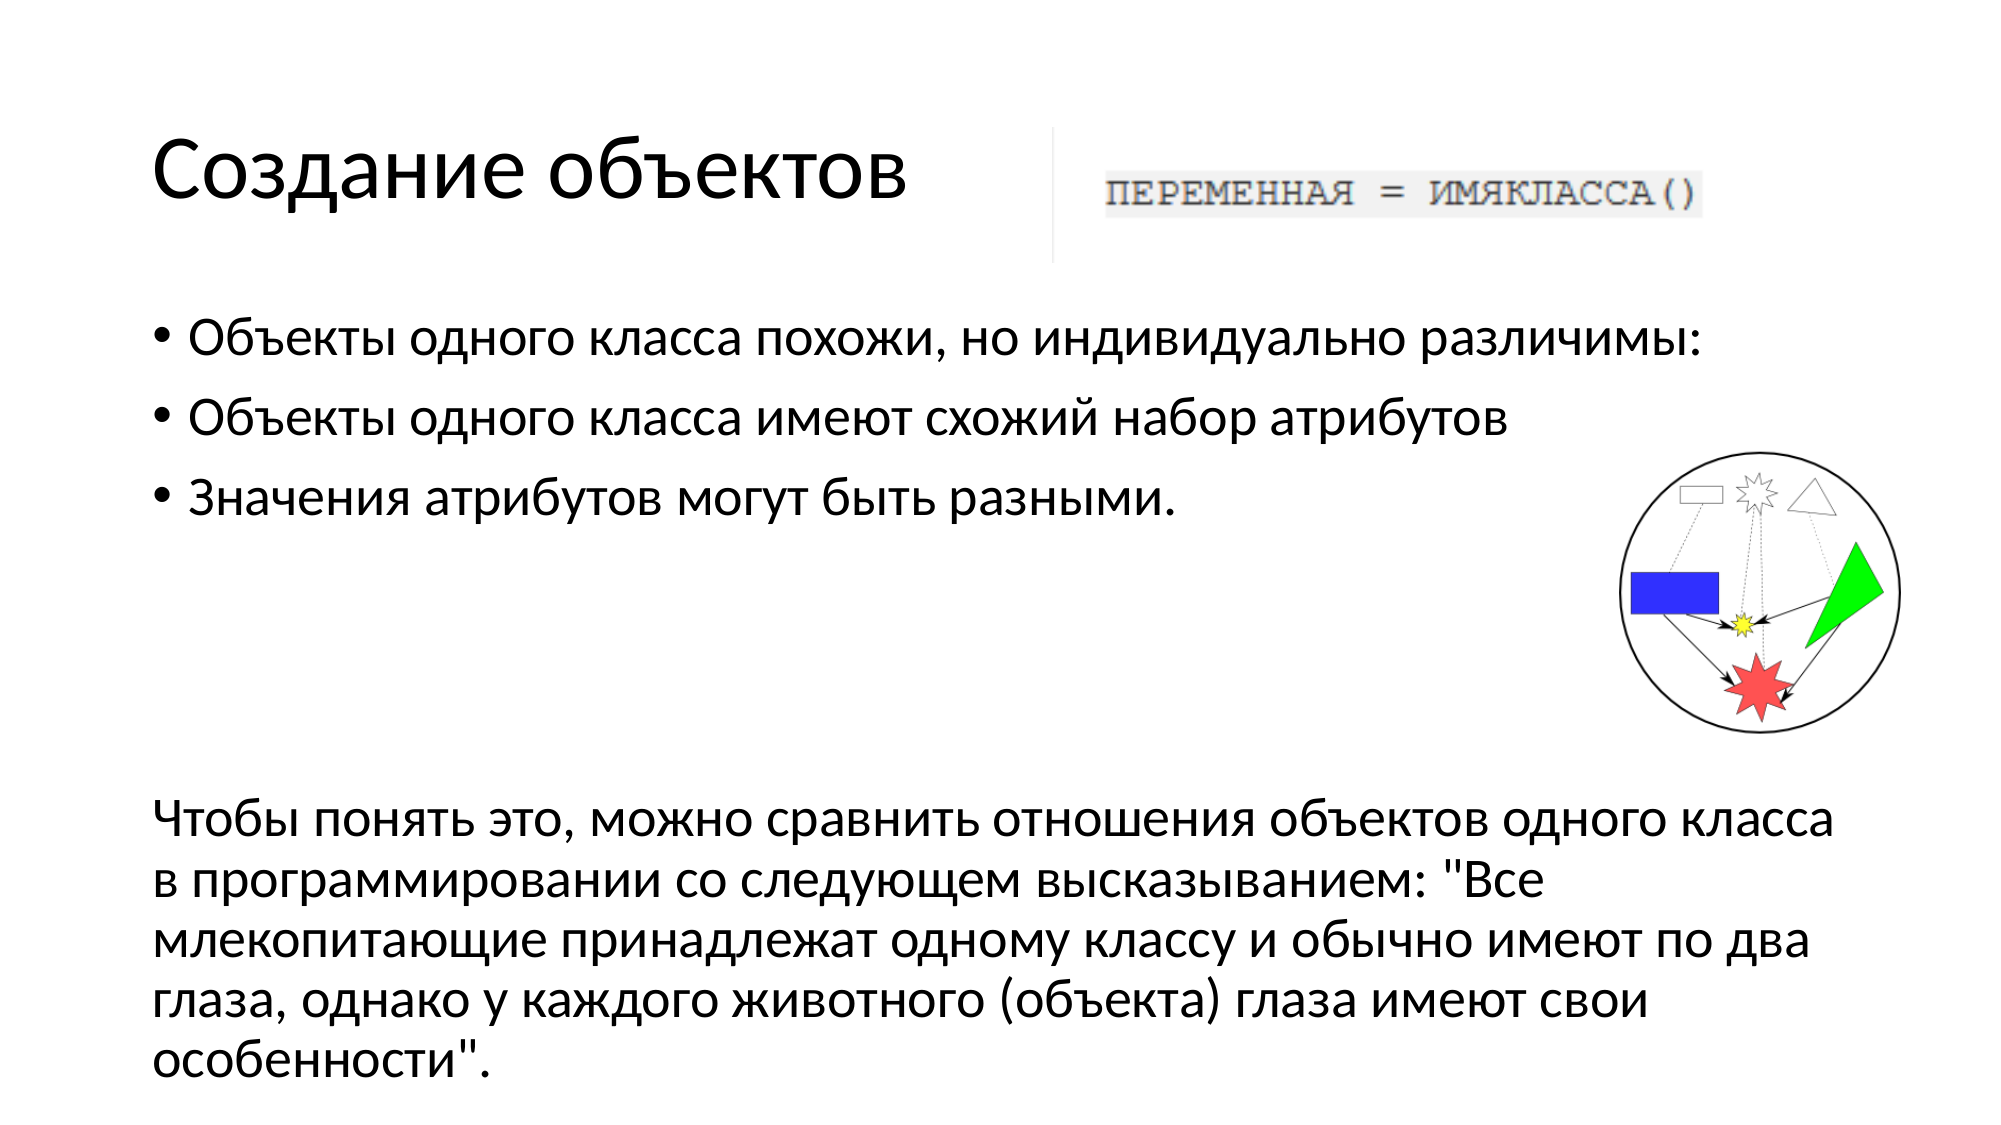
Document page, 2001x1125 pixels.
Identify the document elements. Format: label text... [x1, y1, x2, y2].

picture [1051, 127, 1802, 264]
picture [1551, 439, 1951, 741]
list Объекты одного класса похожи, но индивидуально различимы: Объекты одного класса имеют схожий набор атрибутов Значения атрибутов могут быть разными. Чтобы понять это, можно сравнить отношения объектов одного класса в программировании со следующем высказыванием: "Все млекопитающие принадлежат одному классу и обычно имеют по два глаза, однако у каждого животного (объекта) глаза имеют свои особенности". [137, 299, 1863, 1100]
title Создание объектов [137, 59, 1863, 278]
